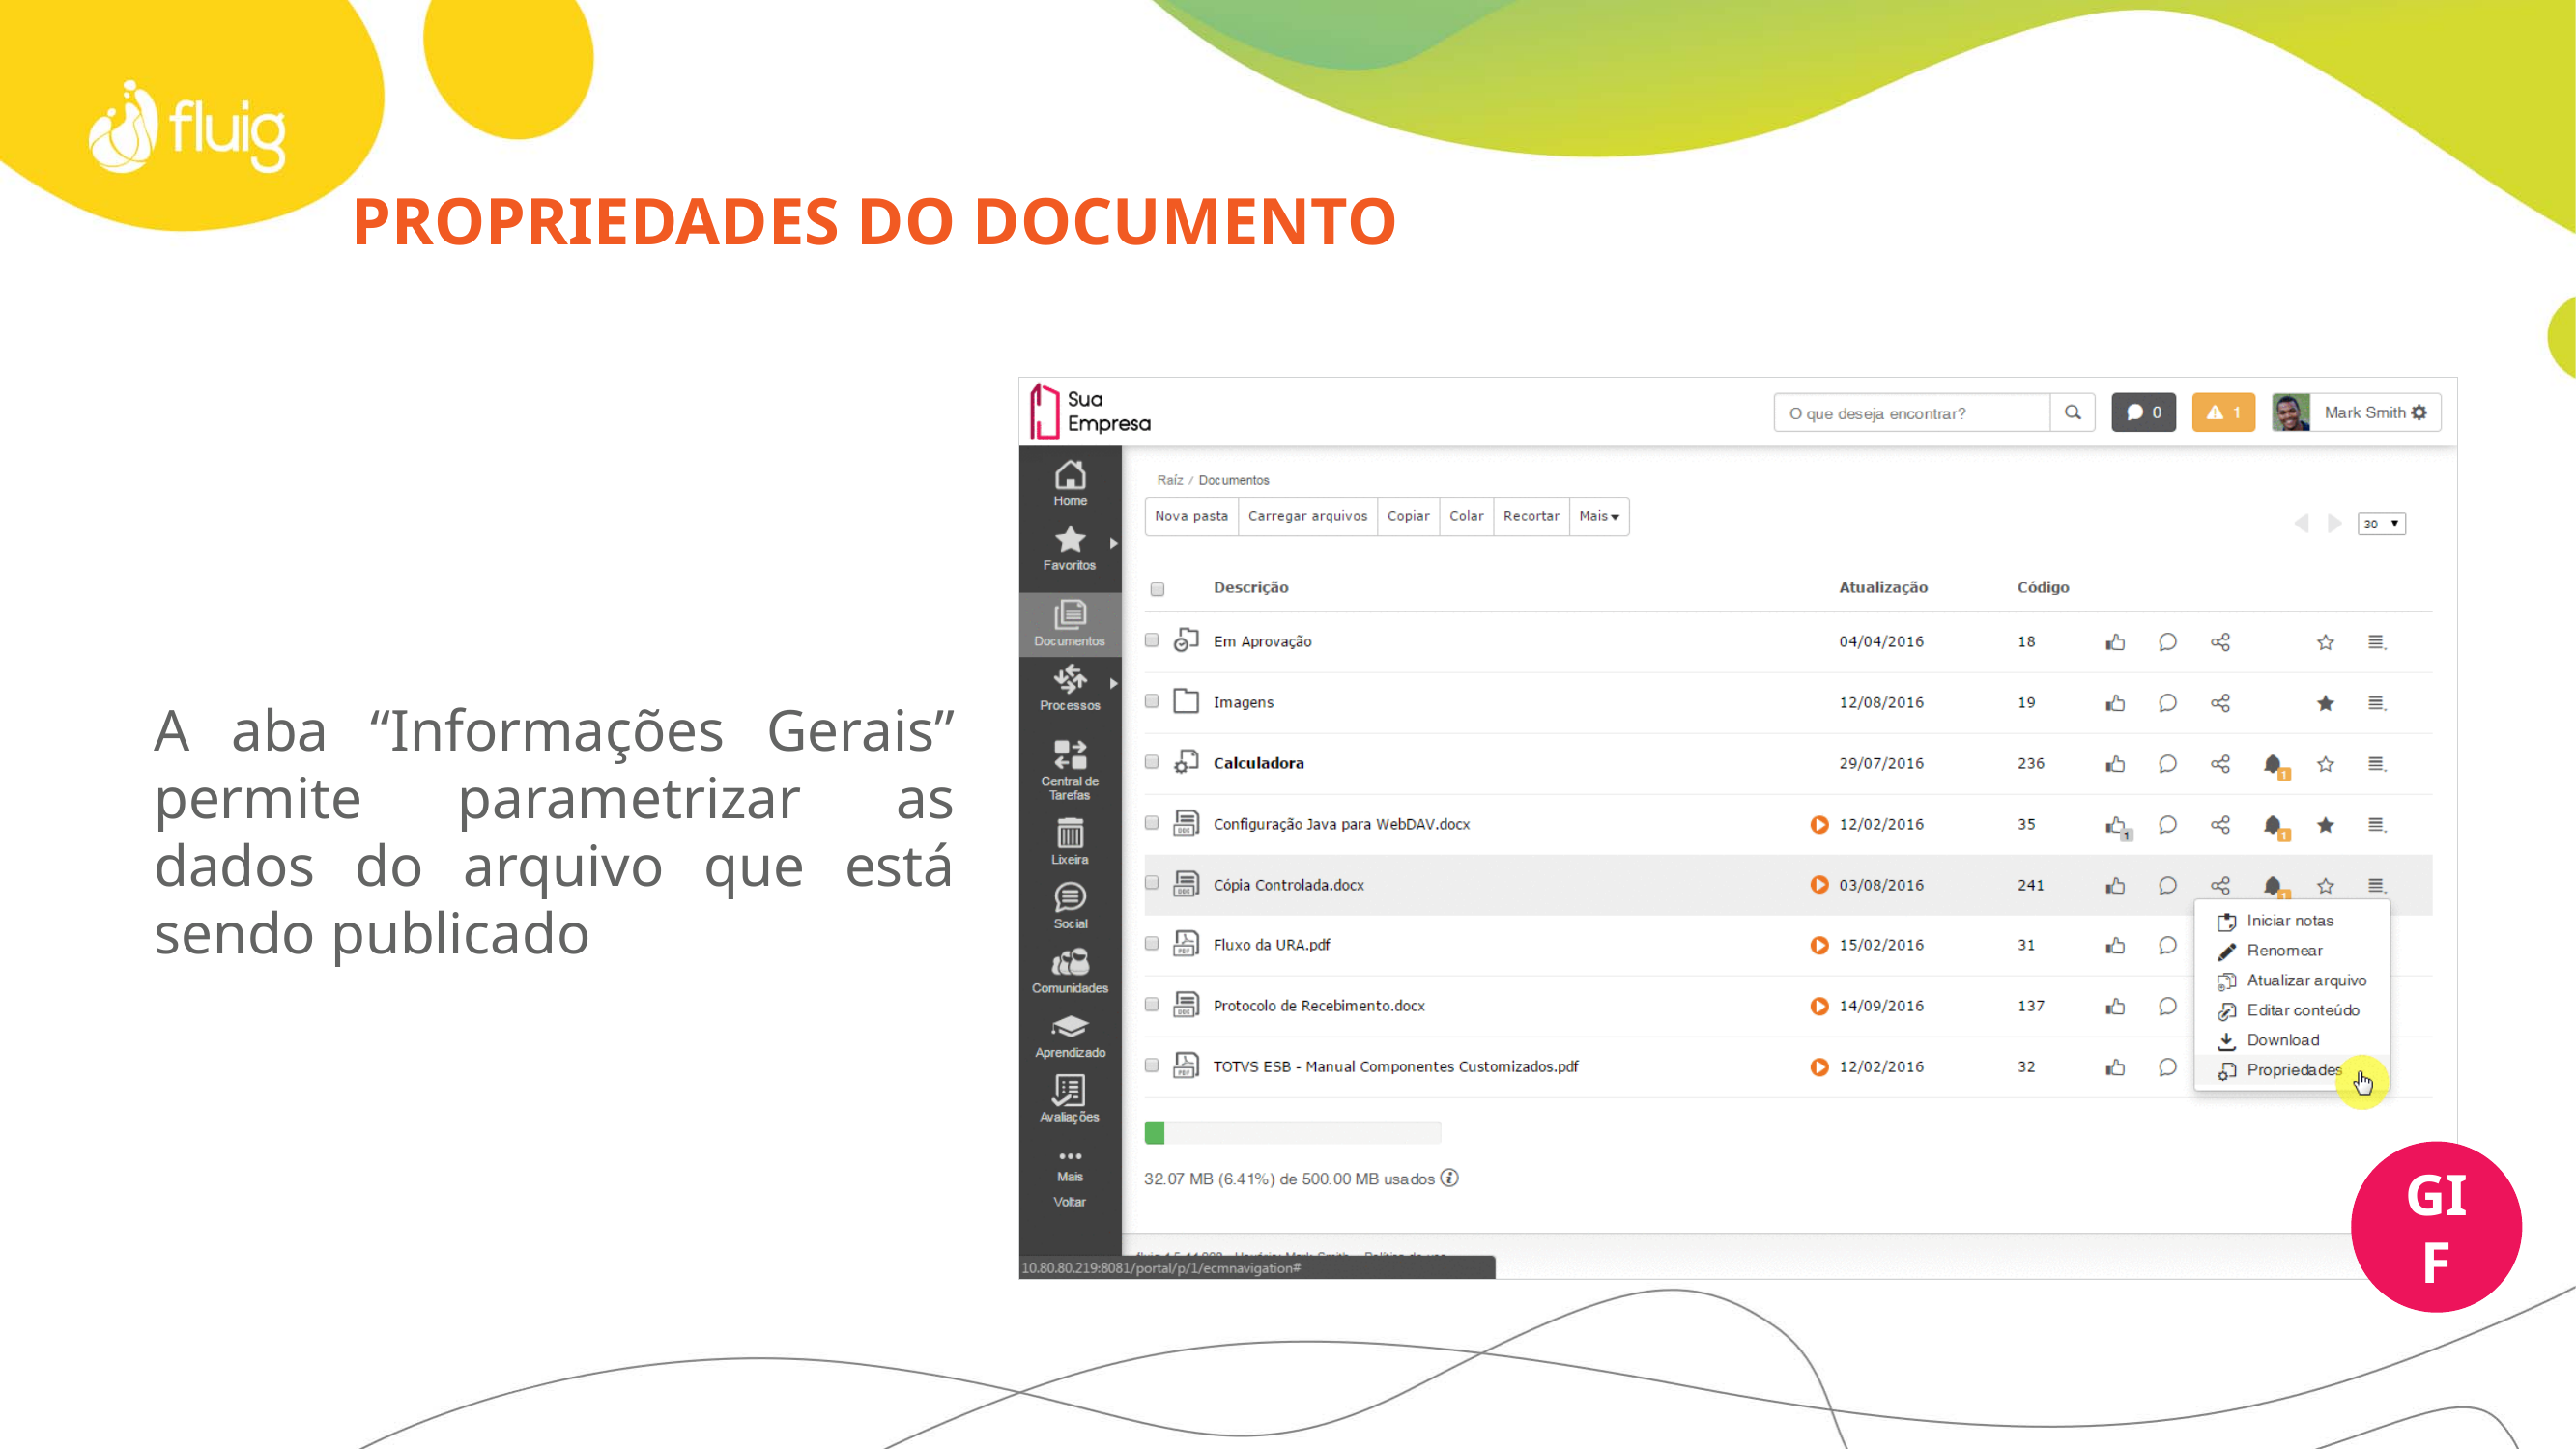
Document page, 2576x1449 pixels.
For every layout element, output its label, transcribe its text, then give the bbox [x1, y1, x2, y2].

picture [0, 0, 2576, 1449]
title PROPRIEDADES DO DOCUMENTO [336, 173, 2352, 379]
text_box A aba “Informações Gerais” permite parametrizar as dados do arquivo que está sendo publicado [139, 687, 970, 973]
text_box GIF [2375, 1145, 2523, 1313]
